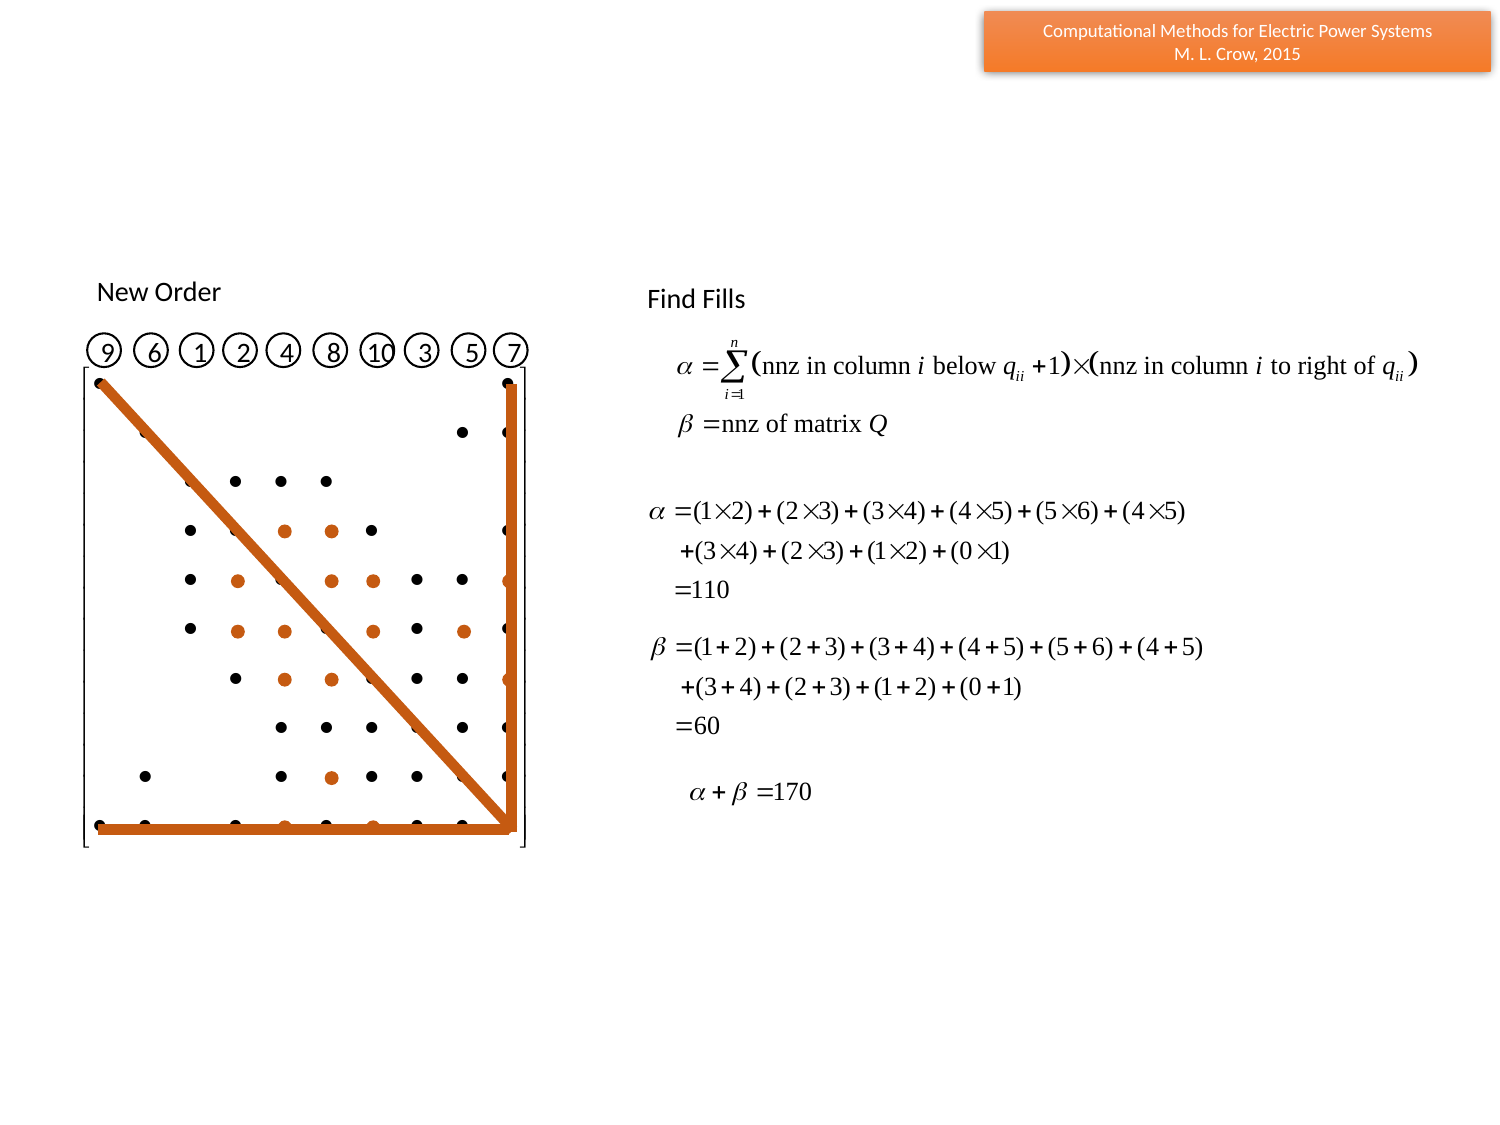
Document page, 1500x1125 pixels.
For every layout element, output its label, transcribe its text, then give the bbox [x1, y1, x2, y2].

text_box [673, 330, 1422, 445]
text_box New Order [82, 266, 237, 315]
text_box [75, 361, 538, 854]
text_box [85, 327, 131, 377]
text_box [311, 327, 351, 377]
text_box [178, 327, 221, 377]
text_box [267, 327, 310, 377]
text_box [411, 327, 448, 377]
text_box Find Fills [632, 273, 761, 322]
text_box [685, 776, 817, 812]
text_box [449, 327, 495, 377]
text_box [495, 327, 537, 377]
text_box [100, 381, 514, 832]
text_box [645, 495, 1190, 605]
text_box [221, 327, 267, 377]
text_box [132, 327, 178, 377]
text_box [645, 631, 1209, 741]
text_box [351, 327, 411, 377]
